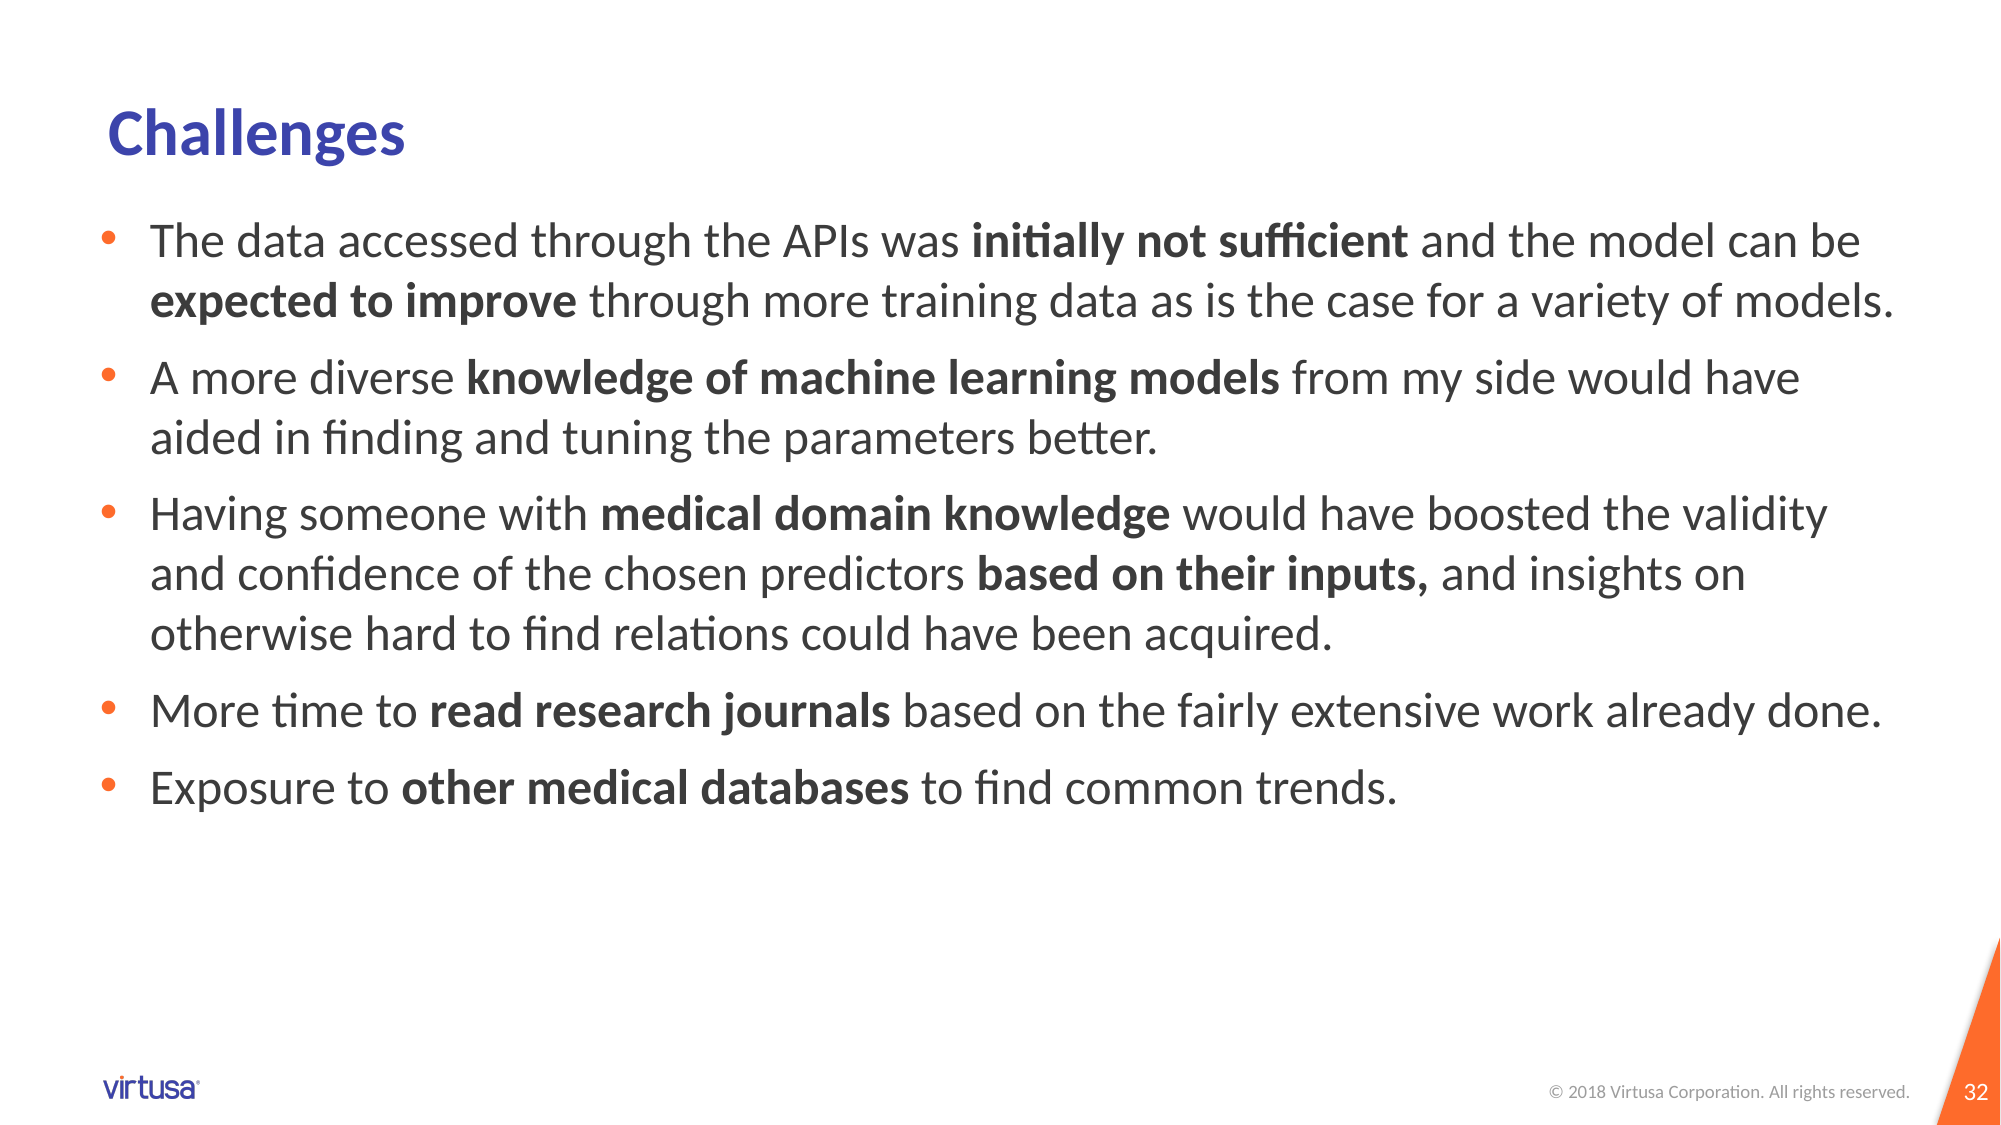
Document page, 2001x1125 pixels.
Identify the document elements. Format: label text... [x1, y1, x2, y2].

picture [103, 1075, 200, 1099]
title Challenges [108, 88, 1900, 175]
list The data accessed through the APIs was initially not sufficient and the model can be expected to improve through more training data as is the case for a variety of models. A more diverse knowledge of machine learning models from my side would have aided in finding and tuning the parameters better. Having someone with medical domain knowledge would have boosted the validity and confidence of the chosen predictors based on their inputs, and insights on otherwise hard to find relations could have been acquired. More time to read research journals based on the fairly extensive work already done. Exposure to other medical databases to find common trends. [99, 200, 1900, 943]
